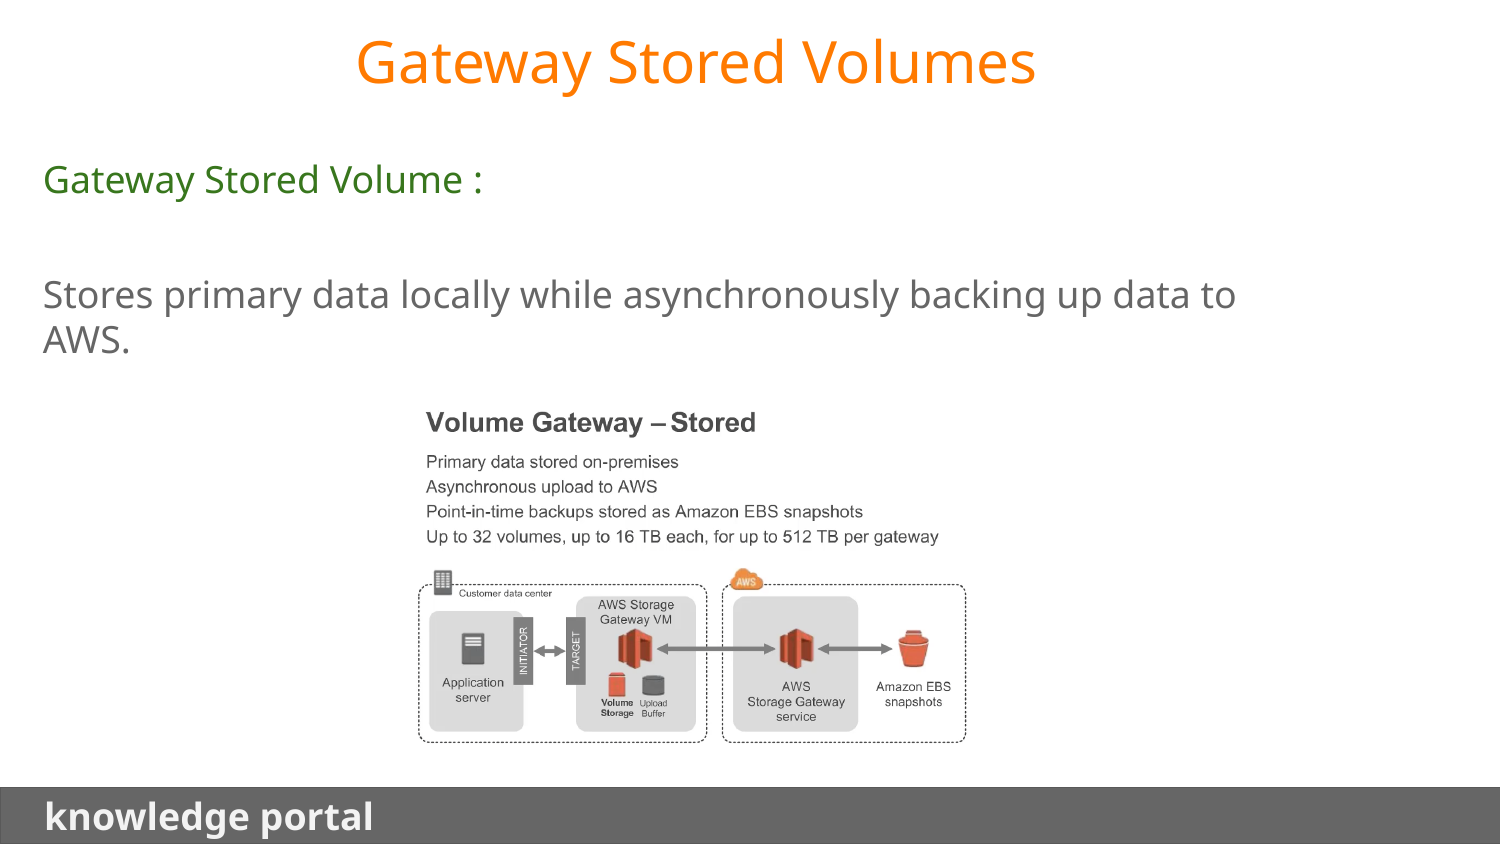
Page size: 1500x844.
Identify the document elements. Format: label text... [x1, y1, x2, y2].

subtitle Gateway Stored Volumes [0, 10, 1404, 141]
picture [415, 400, 978, 750]
text_box Gateway Stored Volume : Stores primary data locally while asynchronously backing up data to AWS. [27, 140, 1338, 413]
text_box knowledge portal [0, 787, 1500, 844]
